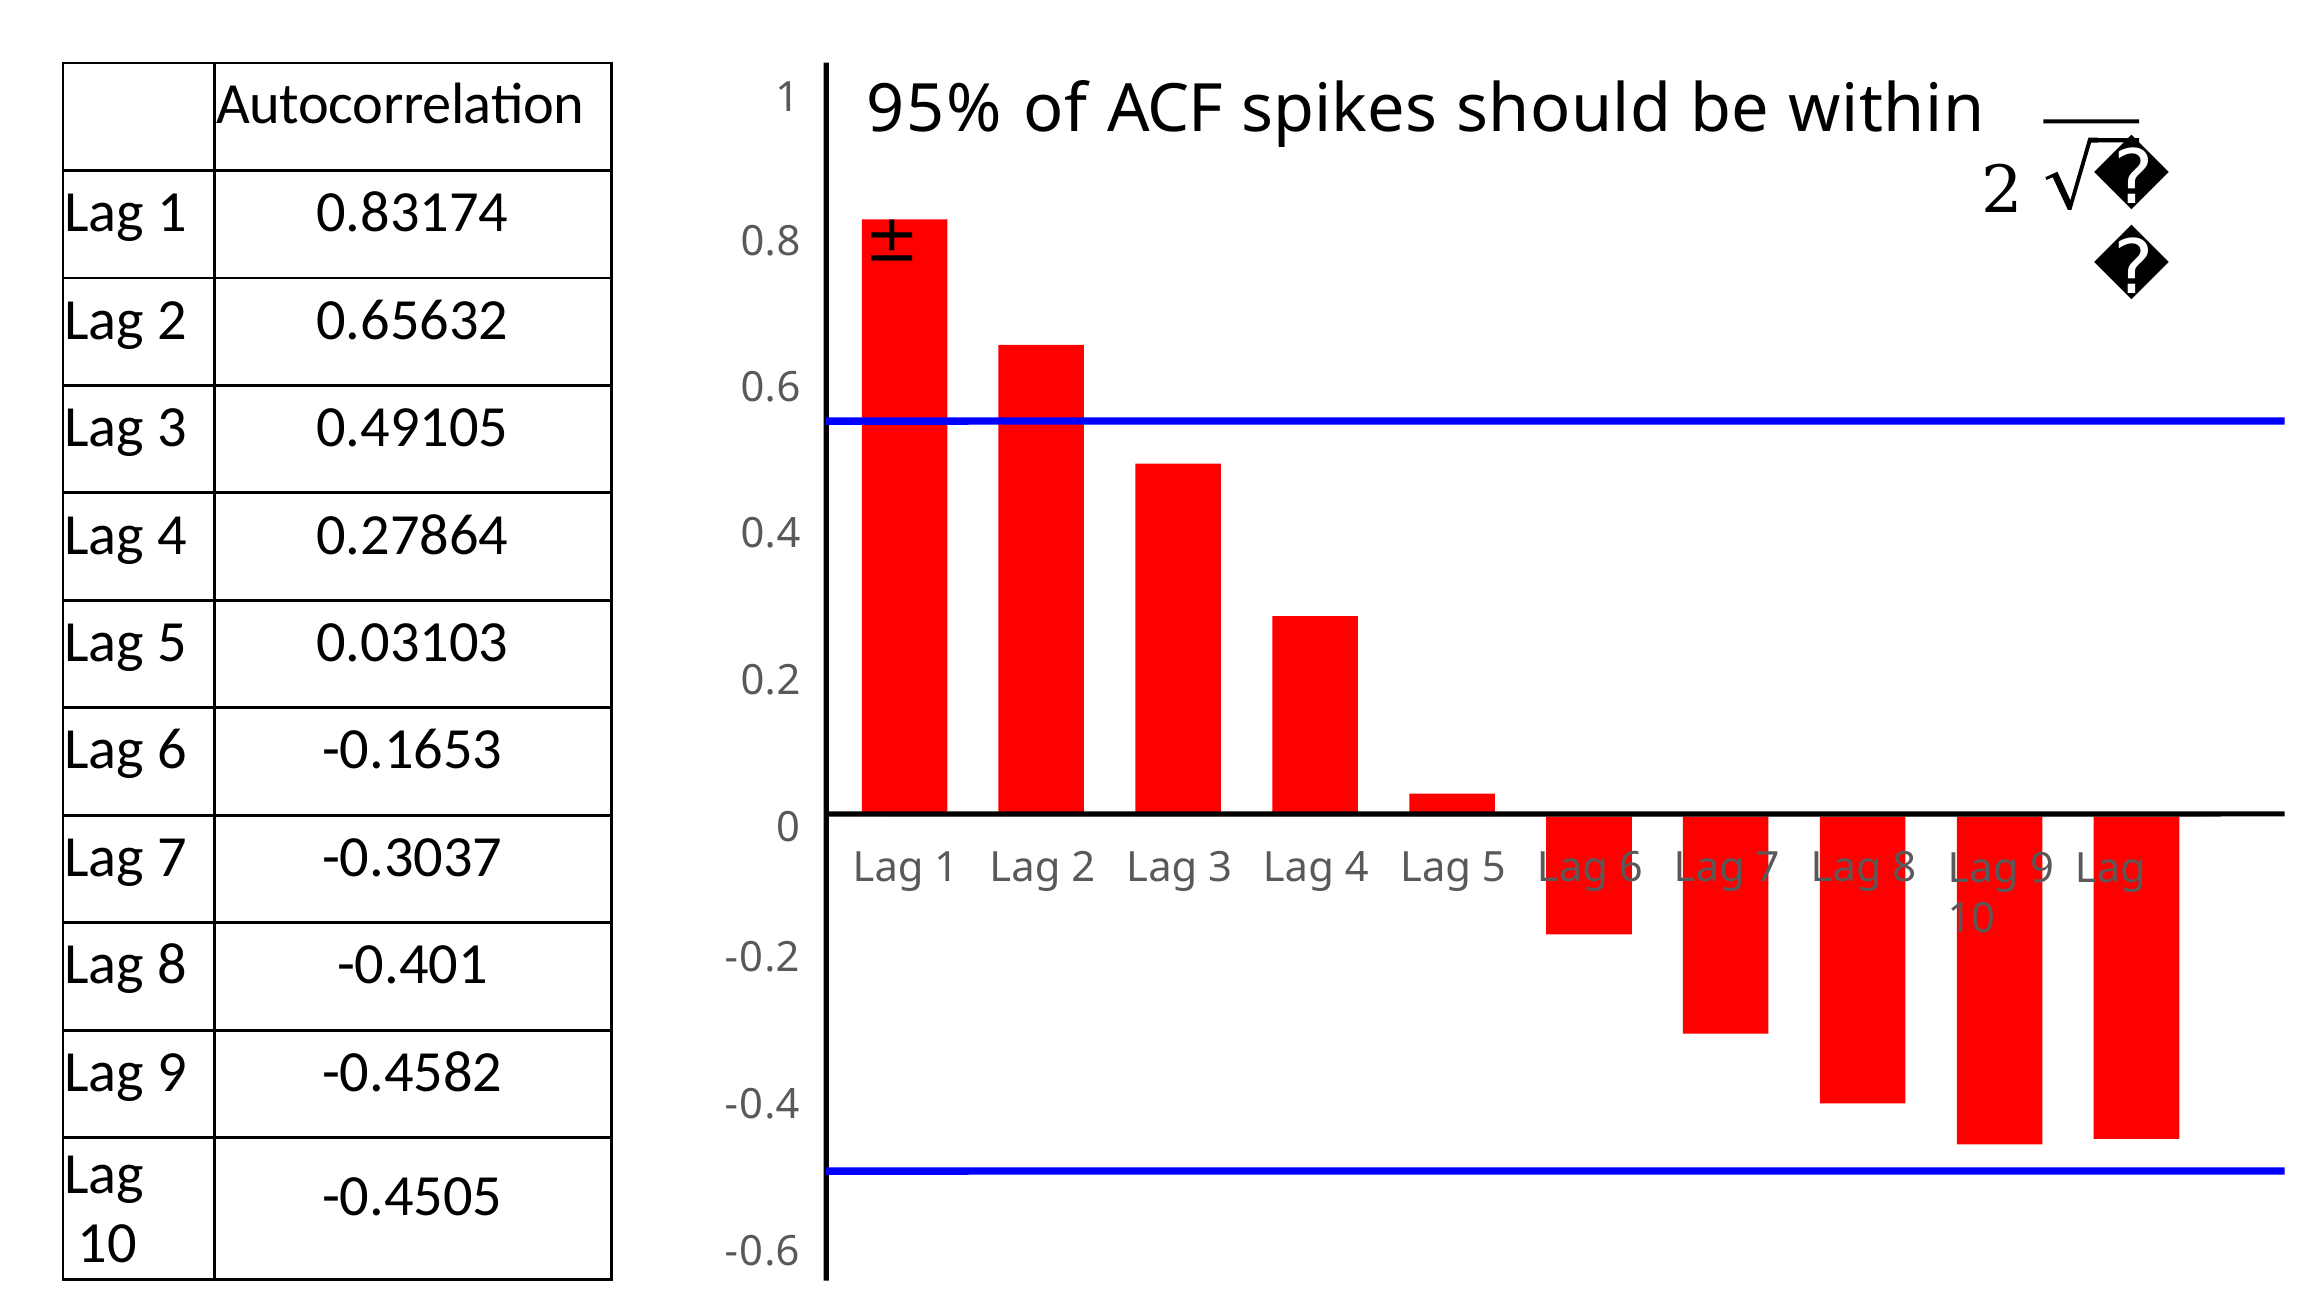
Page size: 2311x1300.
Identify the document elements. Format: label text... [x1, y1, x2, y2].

table_cell 0.03103 [216, 602, 610, 706]
table_header Autocorrelation [216, 64, 610, 169]
table_cell 0.83174 [216, 172, 610, 277]
table_cell Lag 3 [64, 387, 213, 491]
table_cell Lag 7 [64, 817, 213, 921]
text_box 0.8 0.6 0.4 0.2 0 [738, 211, 802, 850]
table_cell Lag 2 [64, 279, 213, 384]
table_cell 0.27864 [216, 494, 610, 599]
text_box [823, 62, 2285, 1281]
table_cell Lag 6 [64, 709, 213, 814]
table_cell Lag 4 [64, 494, 213, 599]
table_cell -0.4505 [216, 1139, 610, 1278]
table_header [64, 64, 213, 169]
table_cell Lag 10 [64, 1139, 213, 1278]
table_cell Lag 5 [64, 602, 213, 706]
table_cell 0.49105 [216, 387, 610, 491]
table_cell 0.65632 [216, 279, 610, 384]
table_cell -0.1653 [216, 709, 610, 814]
table_cell Lag 9 [64, 1032, 213, 1136]
table_cell -0.401 [216, 924, 610, 1029]
table_cell -0.3037 [216, 817, 610, 921]
text_box 1 [773, 67, 801, 120]
table_cell Lag 8 [64, 924, 213, 1029]
table_cell Lag 1 [64, 172, 213, 277]
text_box -0.2 -0.4 -0.6 [722, 928, 800, 1274]
table_cell -0.4582 [216, 1032, 610, 1136]
